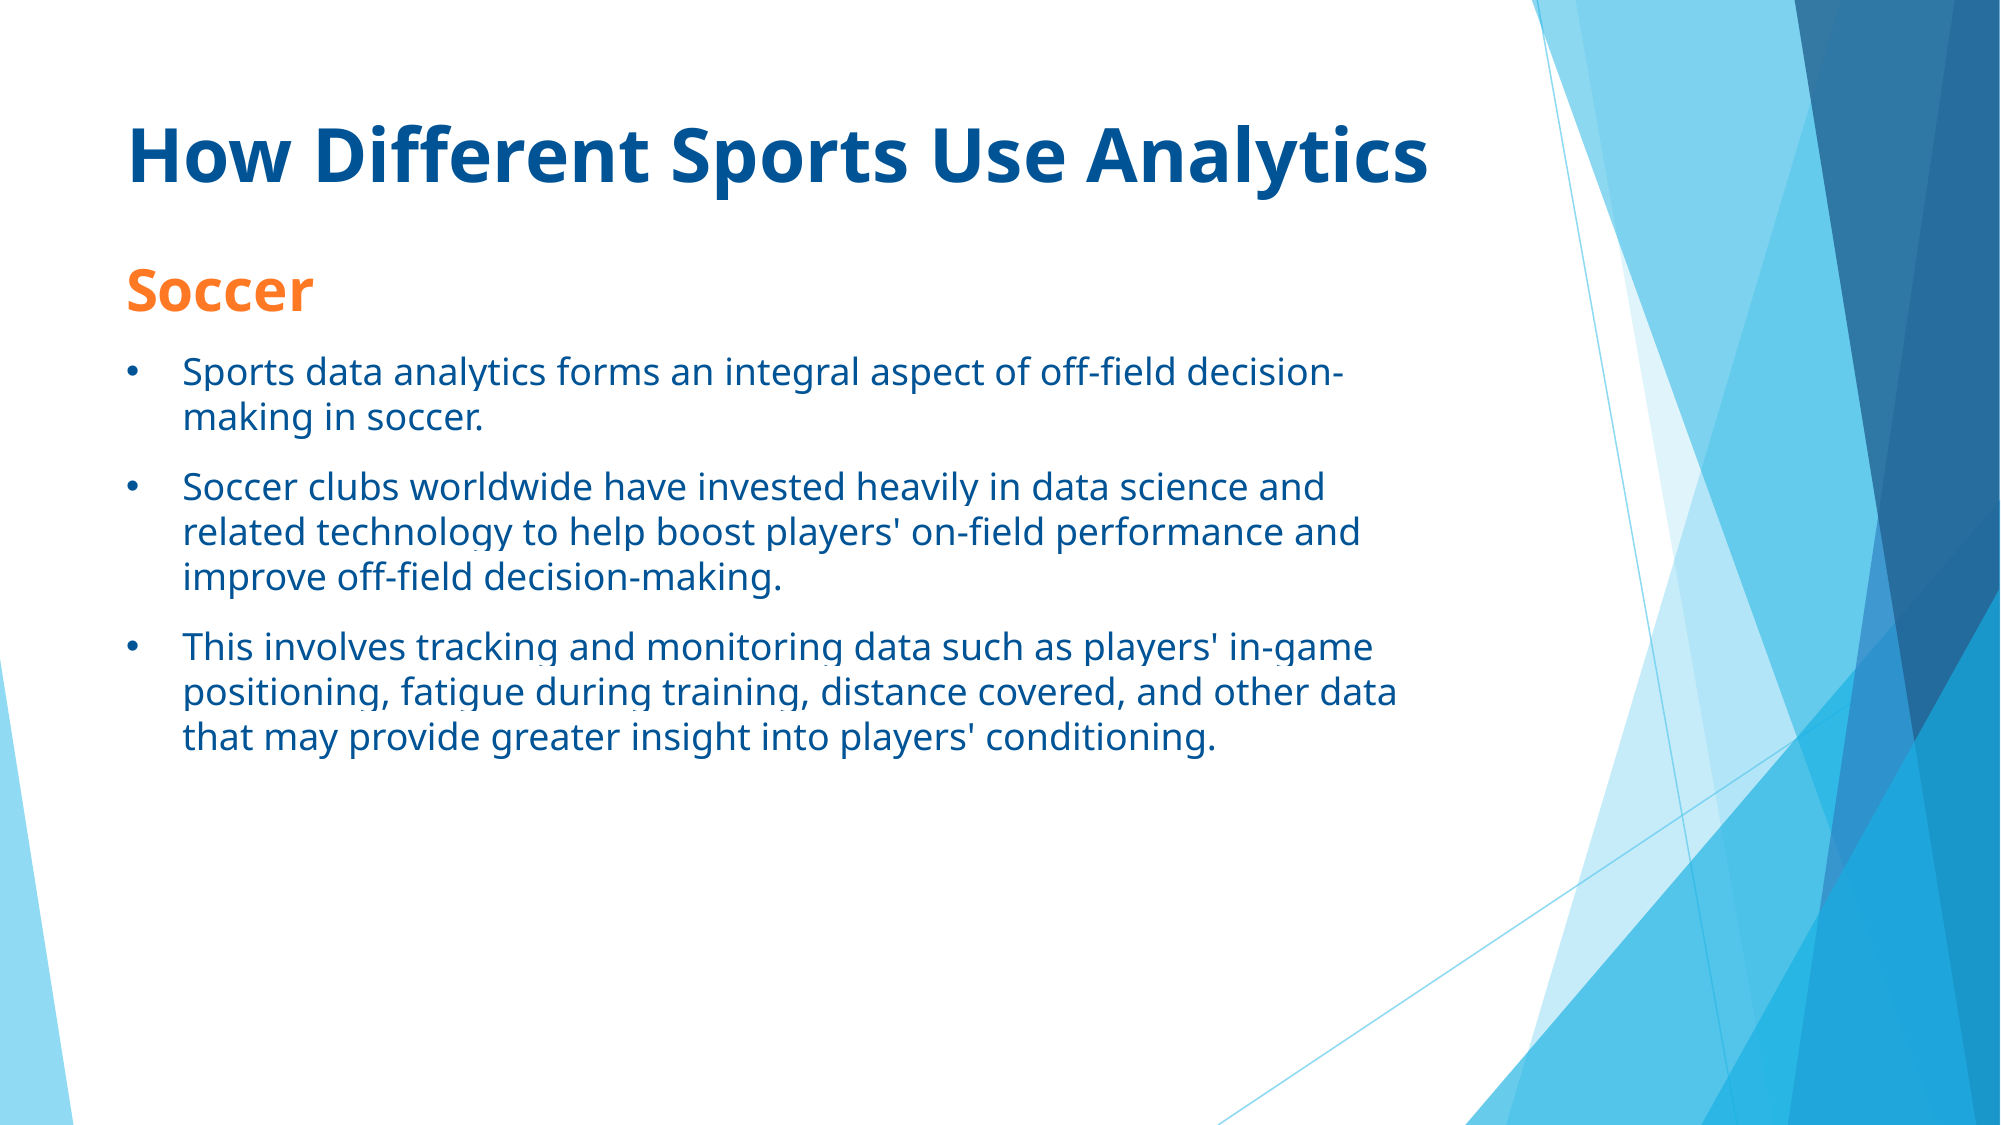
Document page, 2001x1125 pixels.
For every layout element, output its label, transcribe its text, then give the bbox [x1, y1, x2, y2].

title How Different Sports Use Analytics [111, 99, 1522, 317]
text_box Soccer Sports data analytics forms an integral aspect of off-field decision-making in soccer. Soccer clubs worldwide have invested heavily in data science and related technology to help boost players' on-field performance and improve off-field decision-making. This involves tracking and monitoring data such as players' in-game positioning, fatigue during training, distance covered, and other data that may provide greater insight into players' conditioning. [111, 245, 1466, 766]
